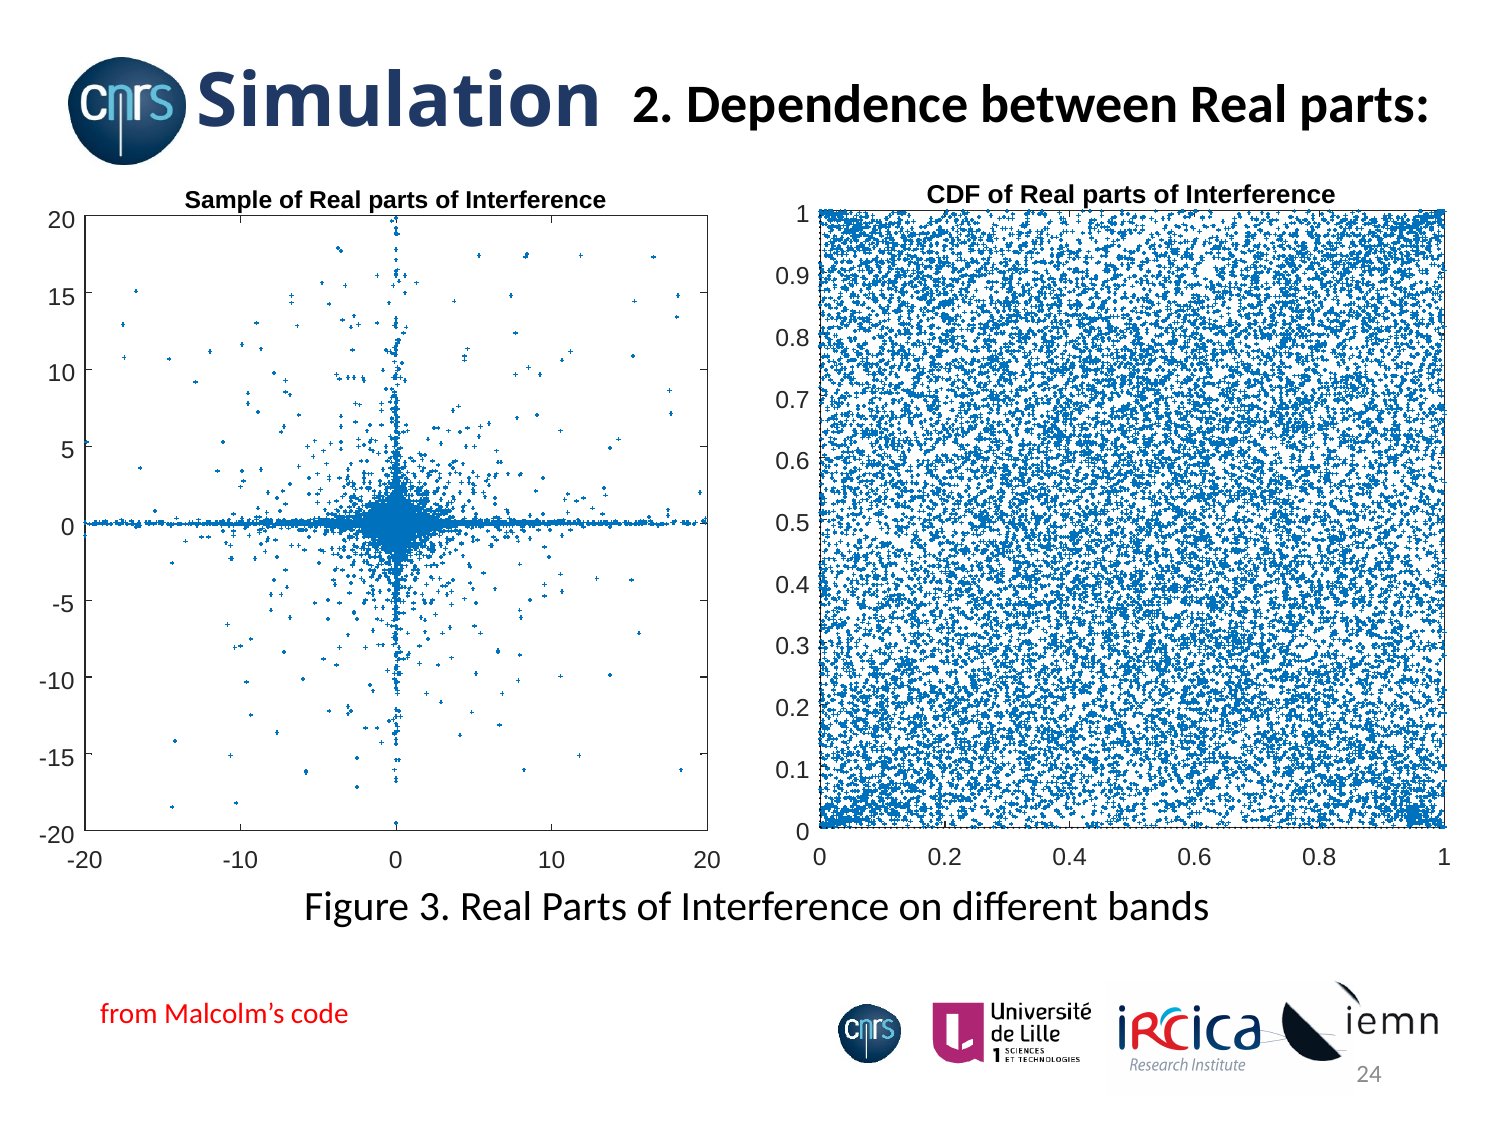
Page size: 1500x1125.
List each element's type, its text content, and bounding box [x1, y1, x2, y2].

picture [908, 978, 1109, 1084]
picture [33, 180, 723, 869]
slide_number 24 [1059, 1042, 1397, 1103]
text_box Figure 3. Real Parts of Interference on different bands [278, 871, 1236, 937]
picture [1281, 978, 1464, 1063]
text_box 2. Dependence between Real parts: [617, 60, 1500, 141]
title Simulation [181, 67, 1319, 151]
picture [838, 1004, 901, 1063]
picture [754, 172, 1464, 868]
text_box from Malcolm’s code [85, 987, 706, 1037]
picture [68, 57, 186, 165]
